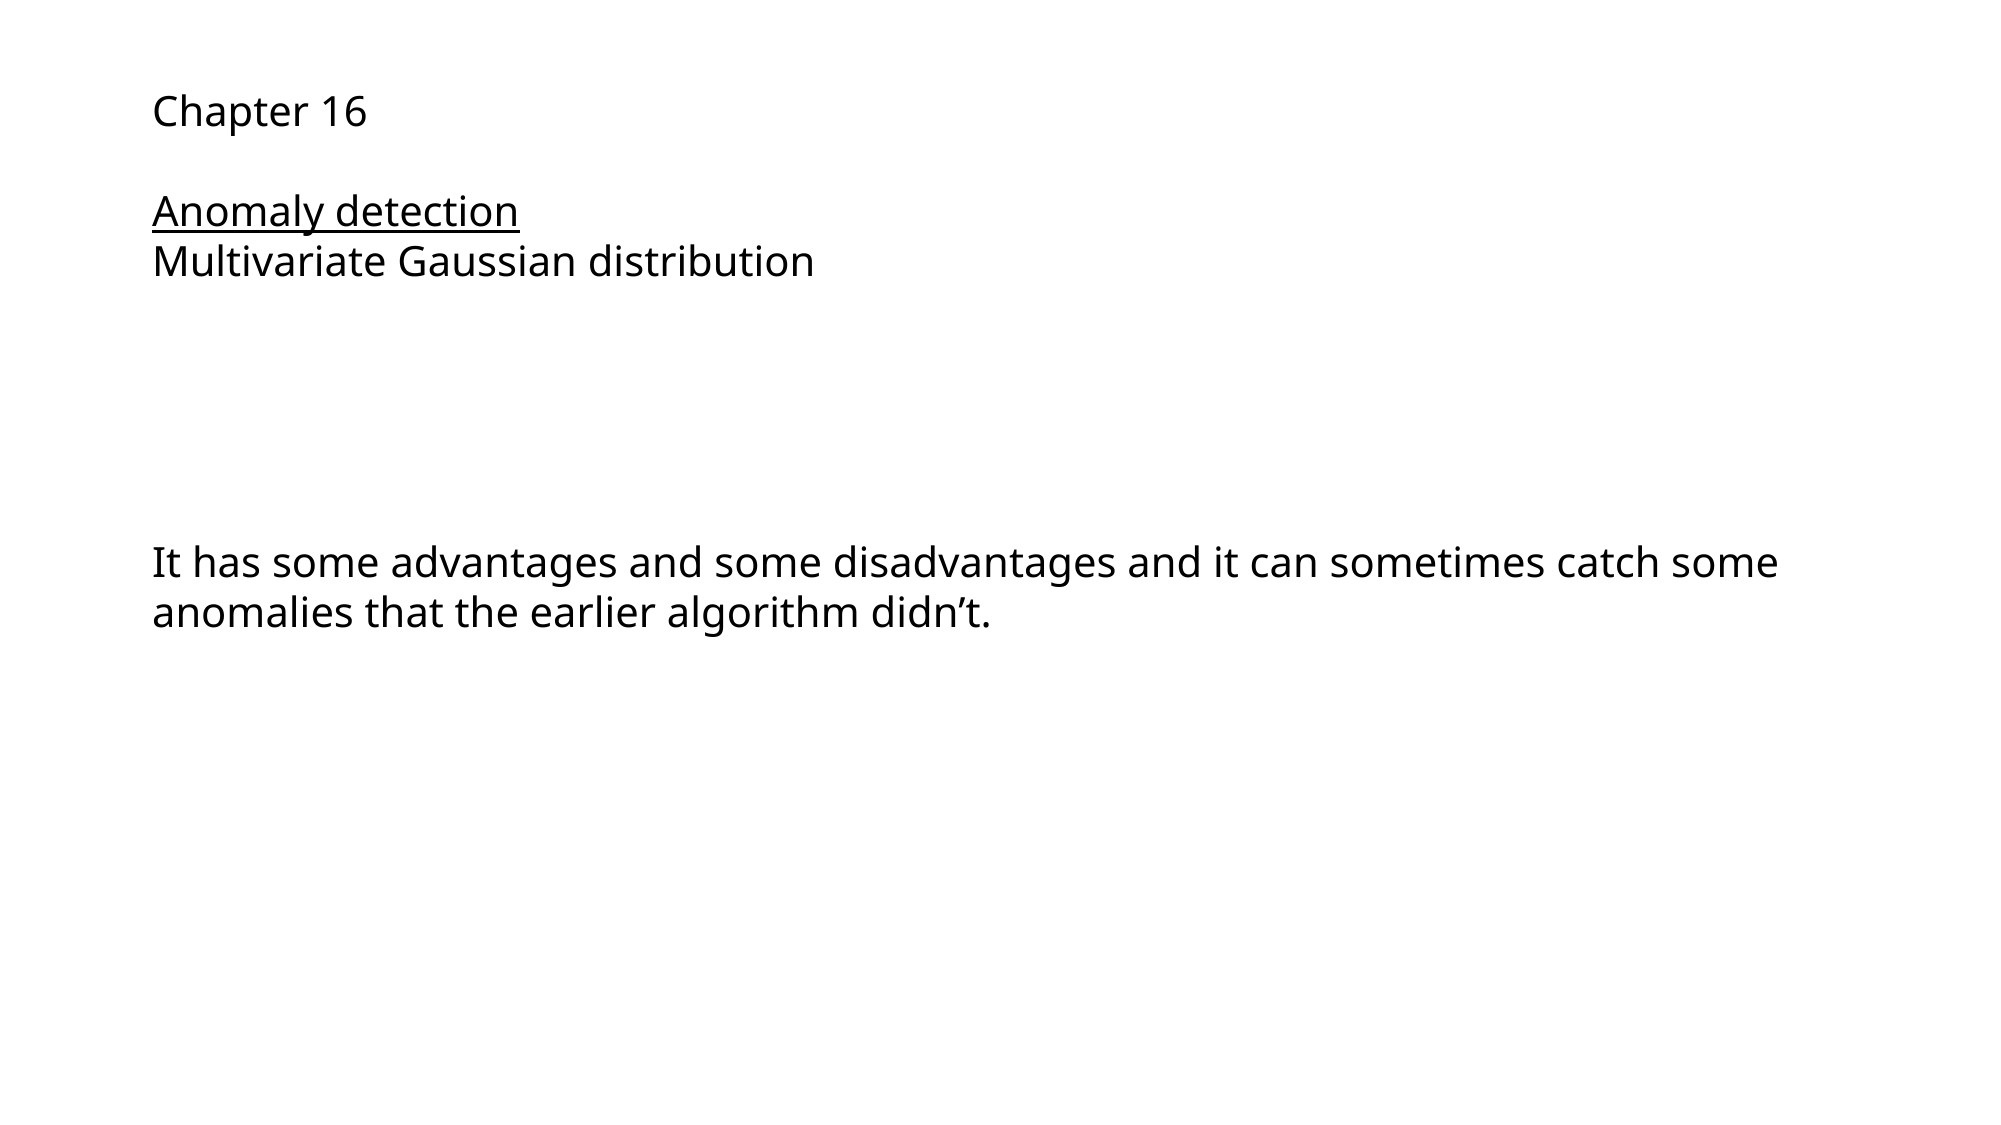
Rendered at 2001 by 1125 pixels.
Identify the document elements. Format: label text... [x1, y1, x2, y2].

text_box Chapter 16 Anomaly detection Multivariate Gaussian distribution It has some advantages and some disadvantages and it can sometimes catch some anomalies that the earlier algorithm didn’t. [137, 77, 1926, 643]
